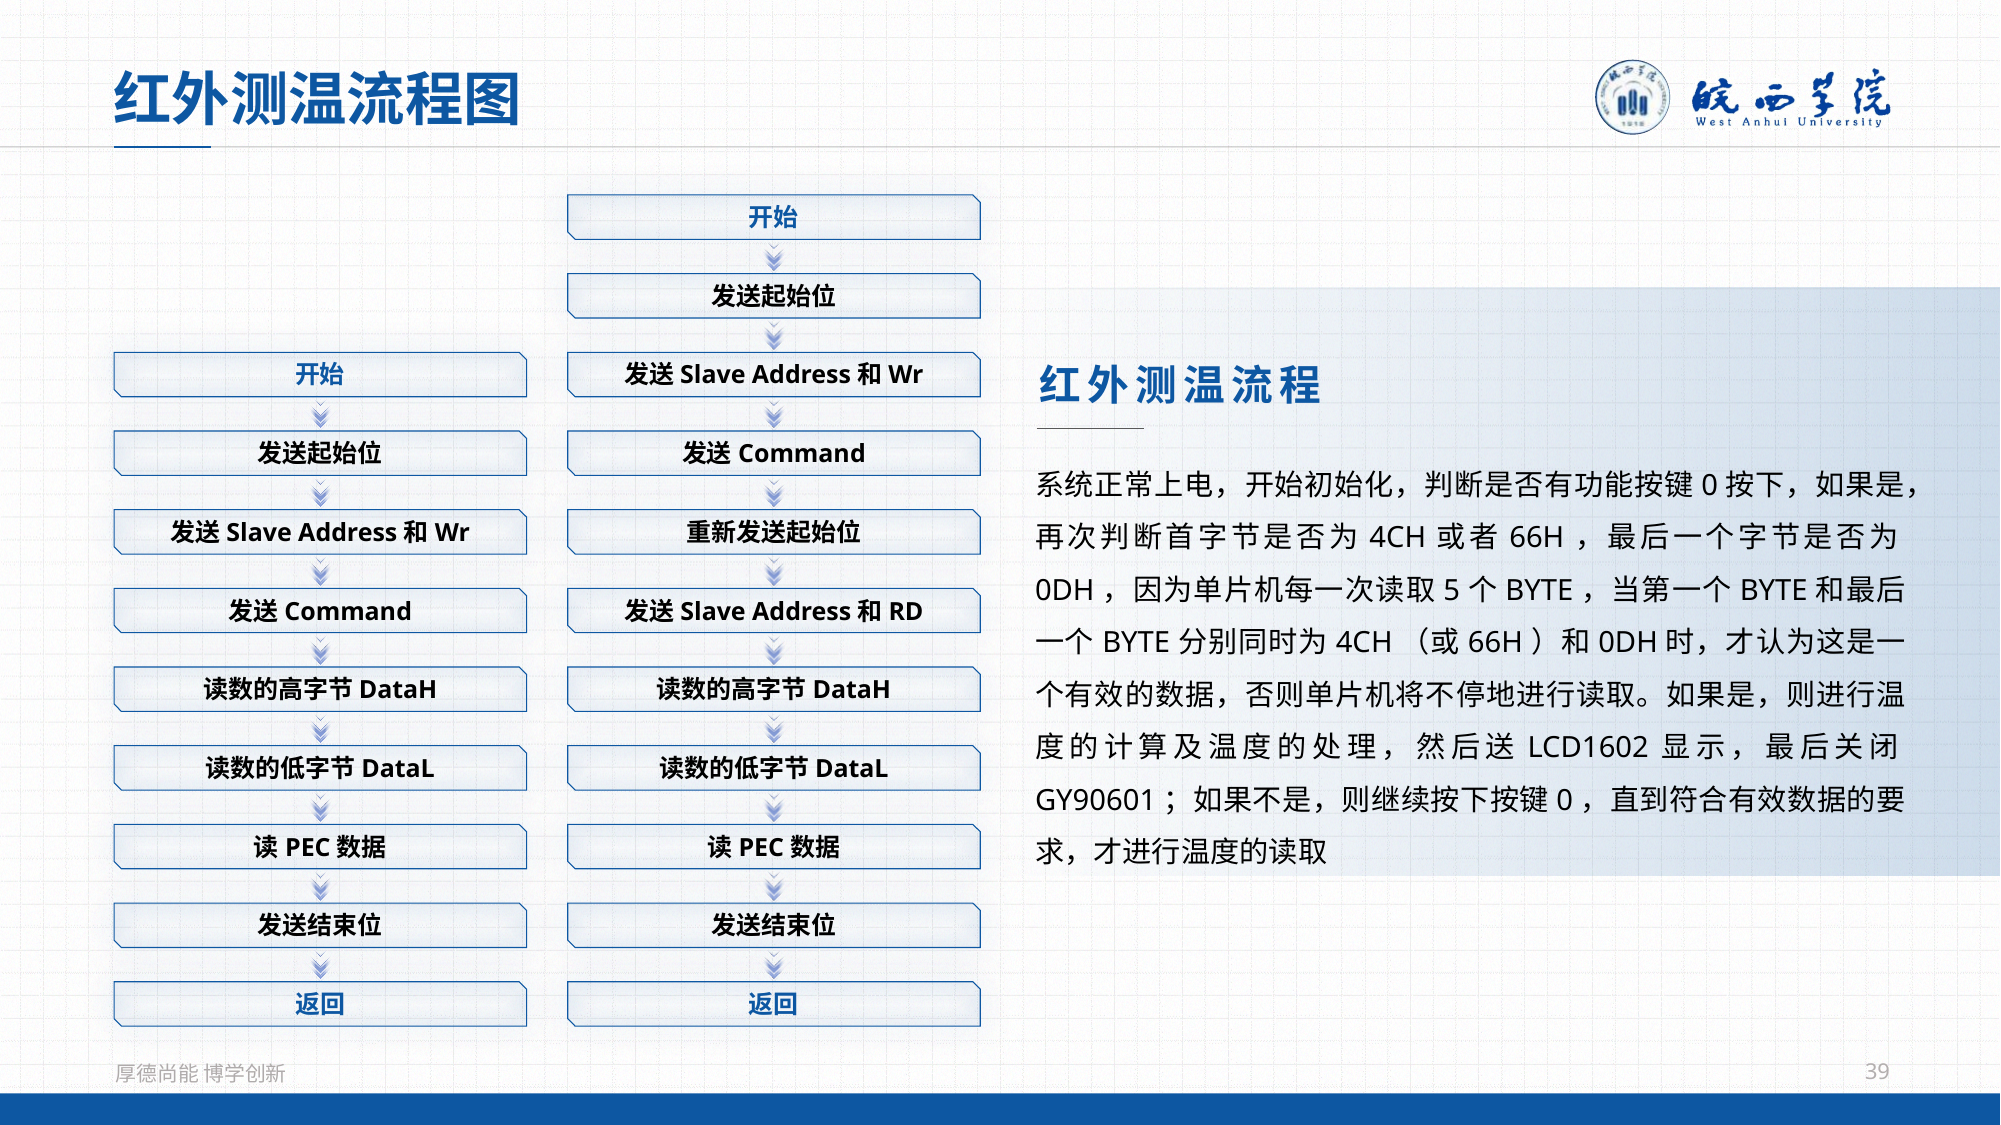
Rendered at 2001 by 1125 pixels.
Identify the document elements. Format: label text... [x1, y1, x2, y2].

text_box 红外测温流程图 [98, 54, 537, 140]
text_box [1020, 341, 1921, 822]
text_box [991, 287, 2000, 877]
picture [0, 148, 2000, 1093]
picture [0, 0, 2000, 146]
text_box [114, 351, 527, 1027]
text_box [567, 193, 981, 1027]
slide_number 39 [1455, 1042, 1905, 1103]
